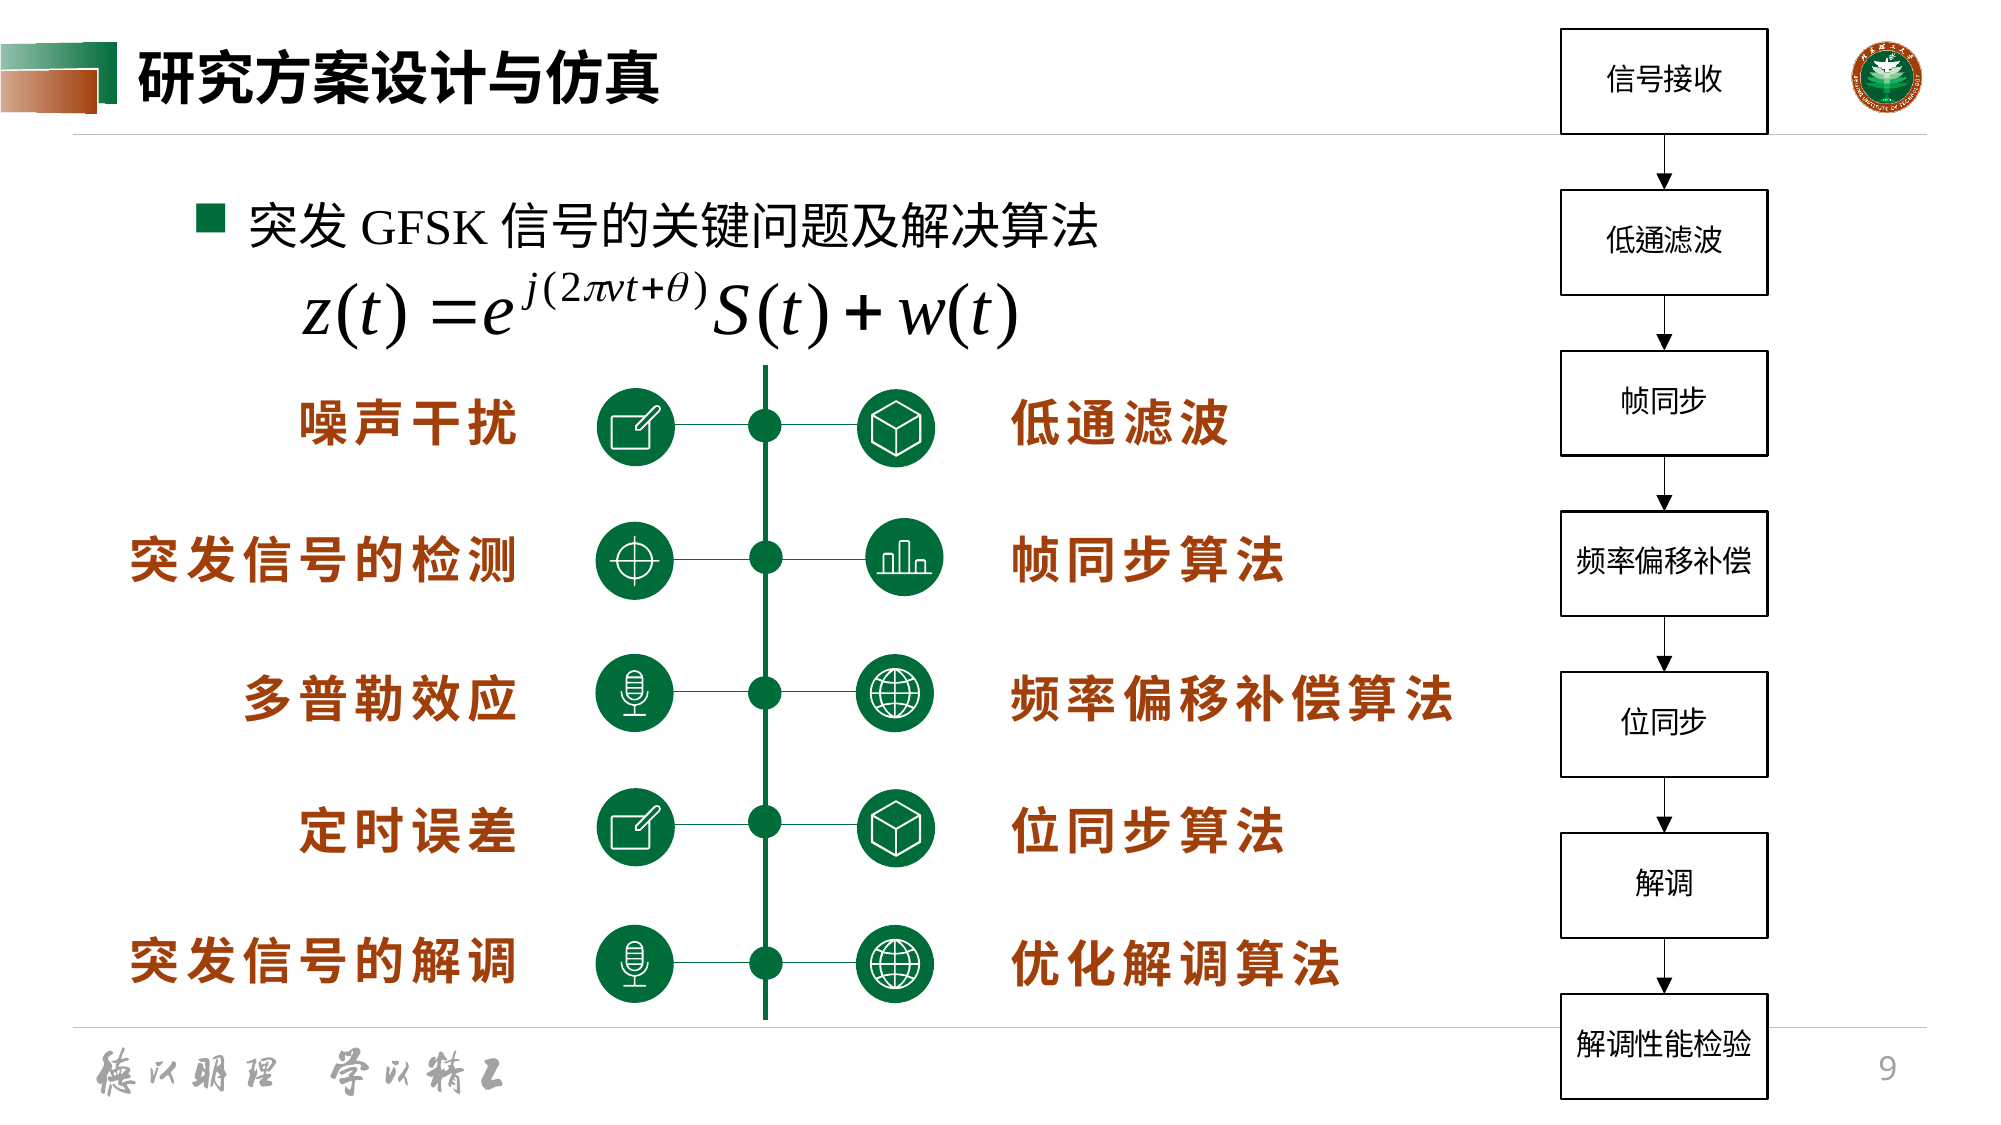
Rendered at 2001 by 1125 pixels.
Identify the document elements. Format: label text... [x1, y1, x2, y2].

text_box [288, 254, 1036, 365]
text_box 突发GFSK信号的关键问题及解决算法 [177, 168, 1119, 281]
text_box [9, 364, 1461, 1021]
title 研究方案设计与仿真 [123, 41, 1541, 120]
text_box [1555, 23, 1771, 1102]
picture [1851, 41, 1922, 113]
